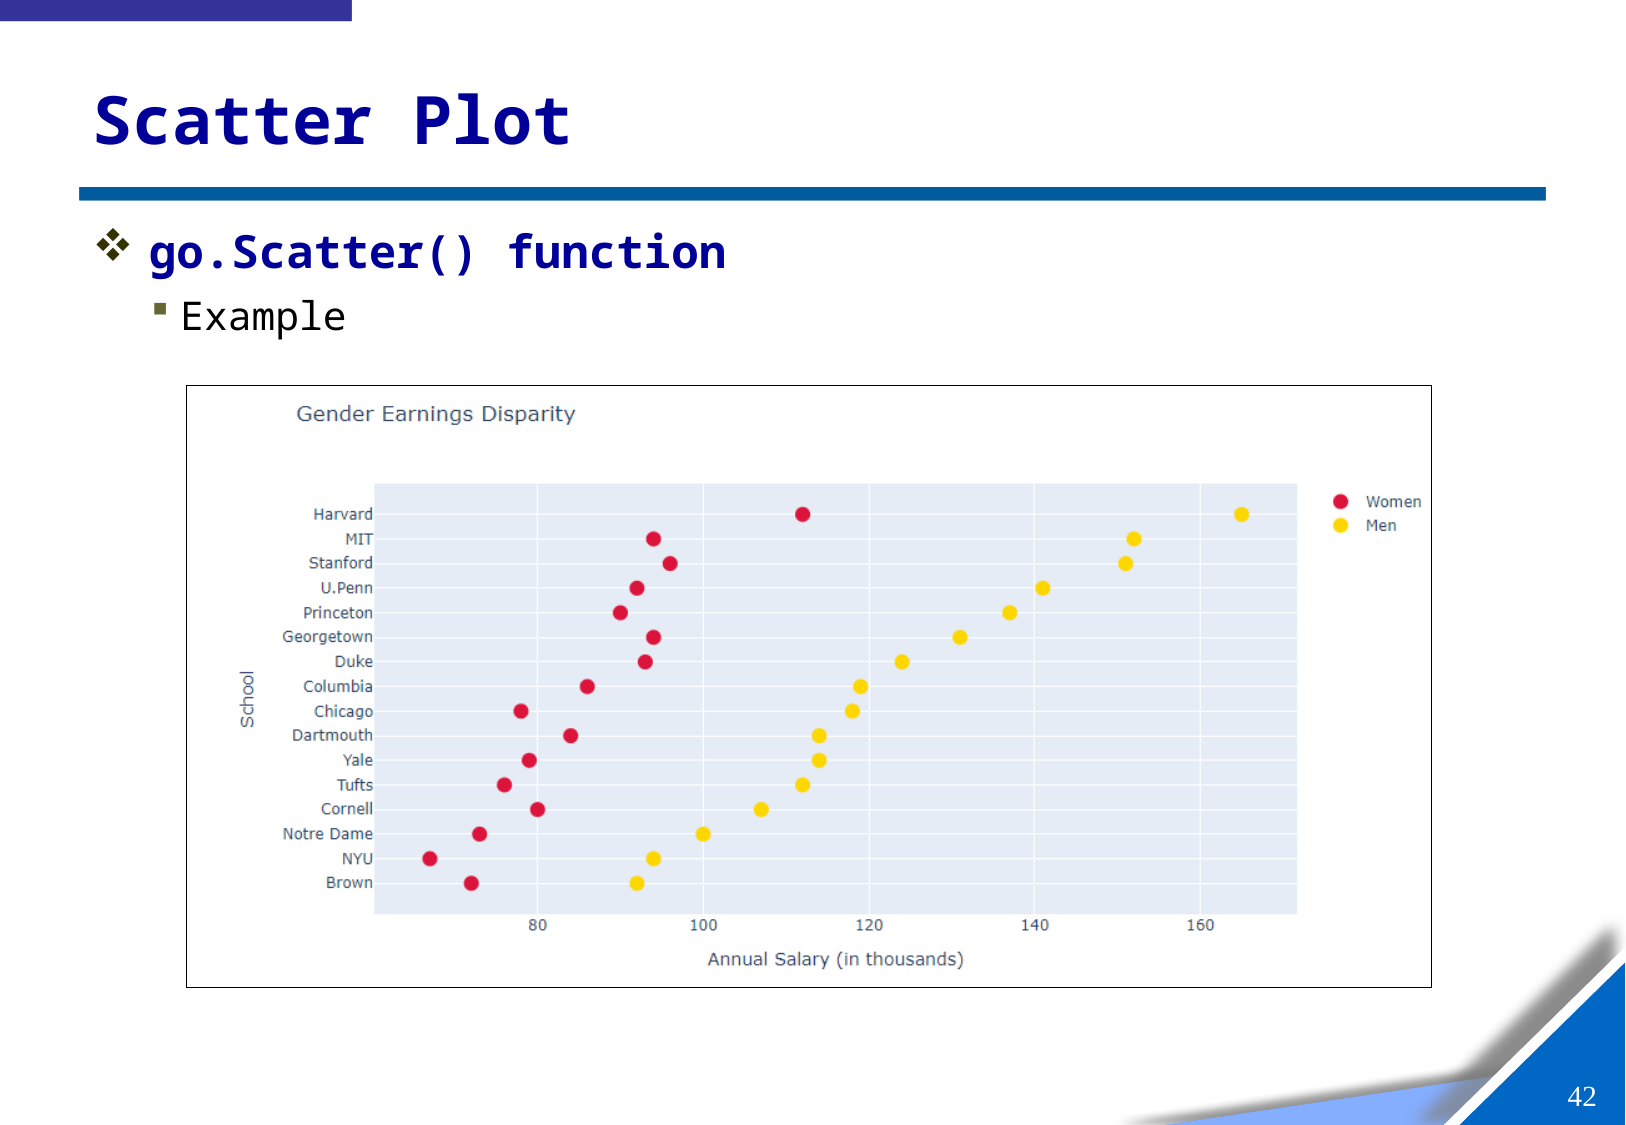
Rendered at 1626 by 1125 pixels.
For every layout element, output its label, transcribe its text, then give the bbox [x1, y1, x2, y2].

title Scatter Plot [77, 59, 1544, 177]
list go.Scatter() function Example [77, 215, 1544, 1077]
picture [186, 385, 1432, 988]
slide_number 41 [1567, 1076, 1605, 1113]
